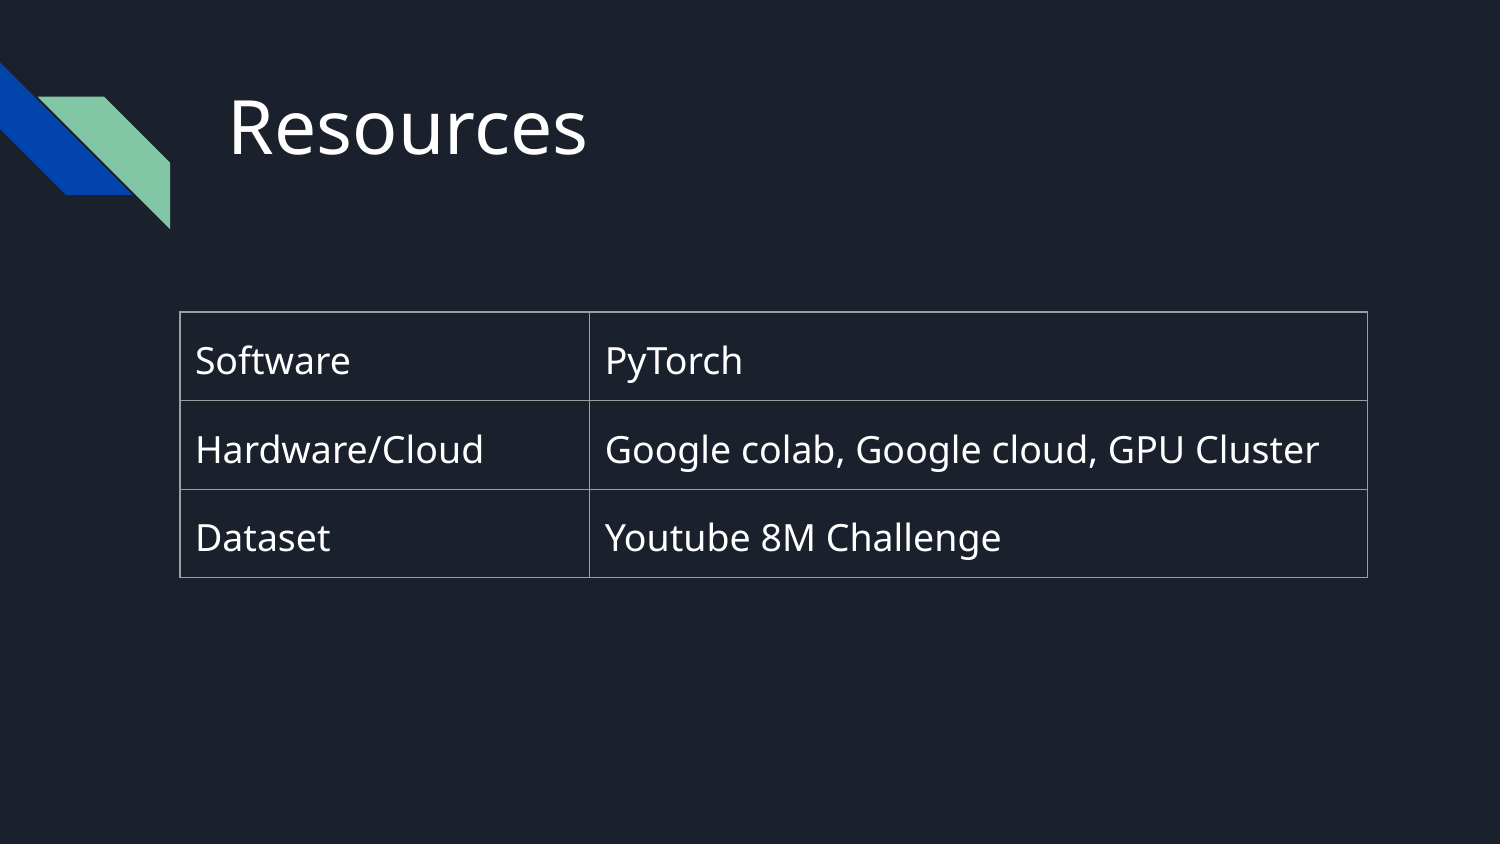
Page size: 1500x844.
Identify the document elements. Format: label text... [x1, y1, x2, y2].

table_header Software [181, 313, 589, 400]
table_header PyTorch [590, 313, 1367, 400]
title Resources [212, 64, 1368, 215]
table_cell Hardware/Cloud [181, 401, 589, 489]
table_cell Google colab, Google cloud, GPU Cluster [590, 401, 1367, 489]
table_cell Youtube 8M Challenge [590, 490, 1367, 577]
table_cell Dataset [181, 490, 589, 577]
